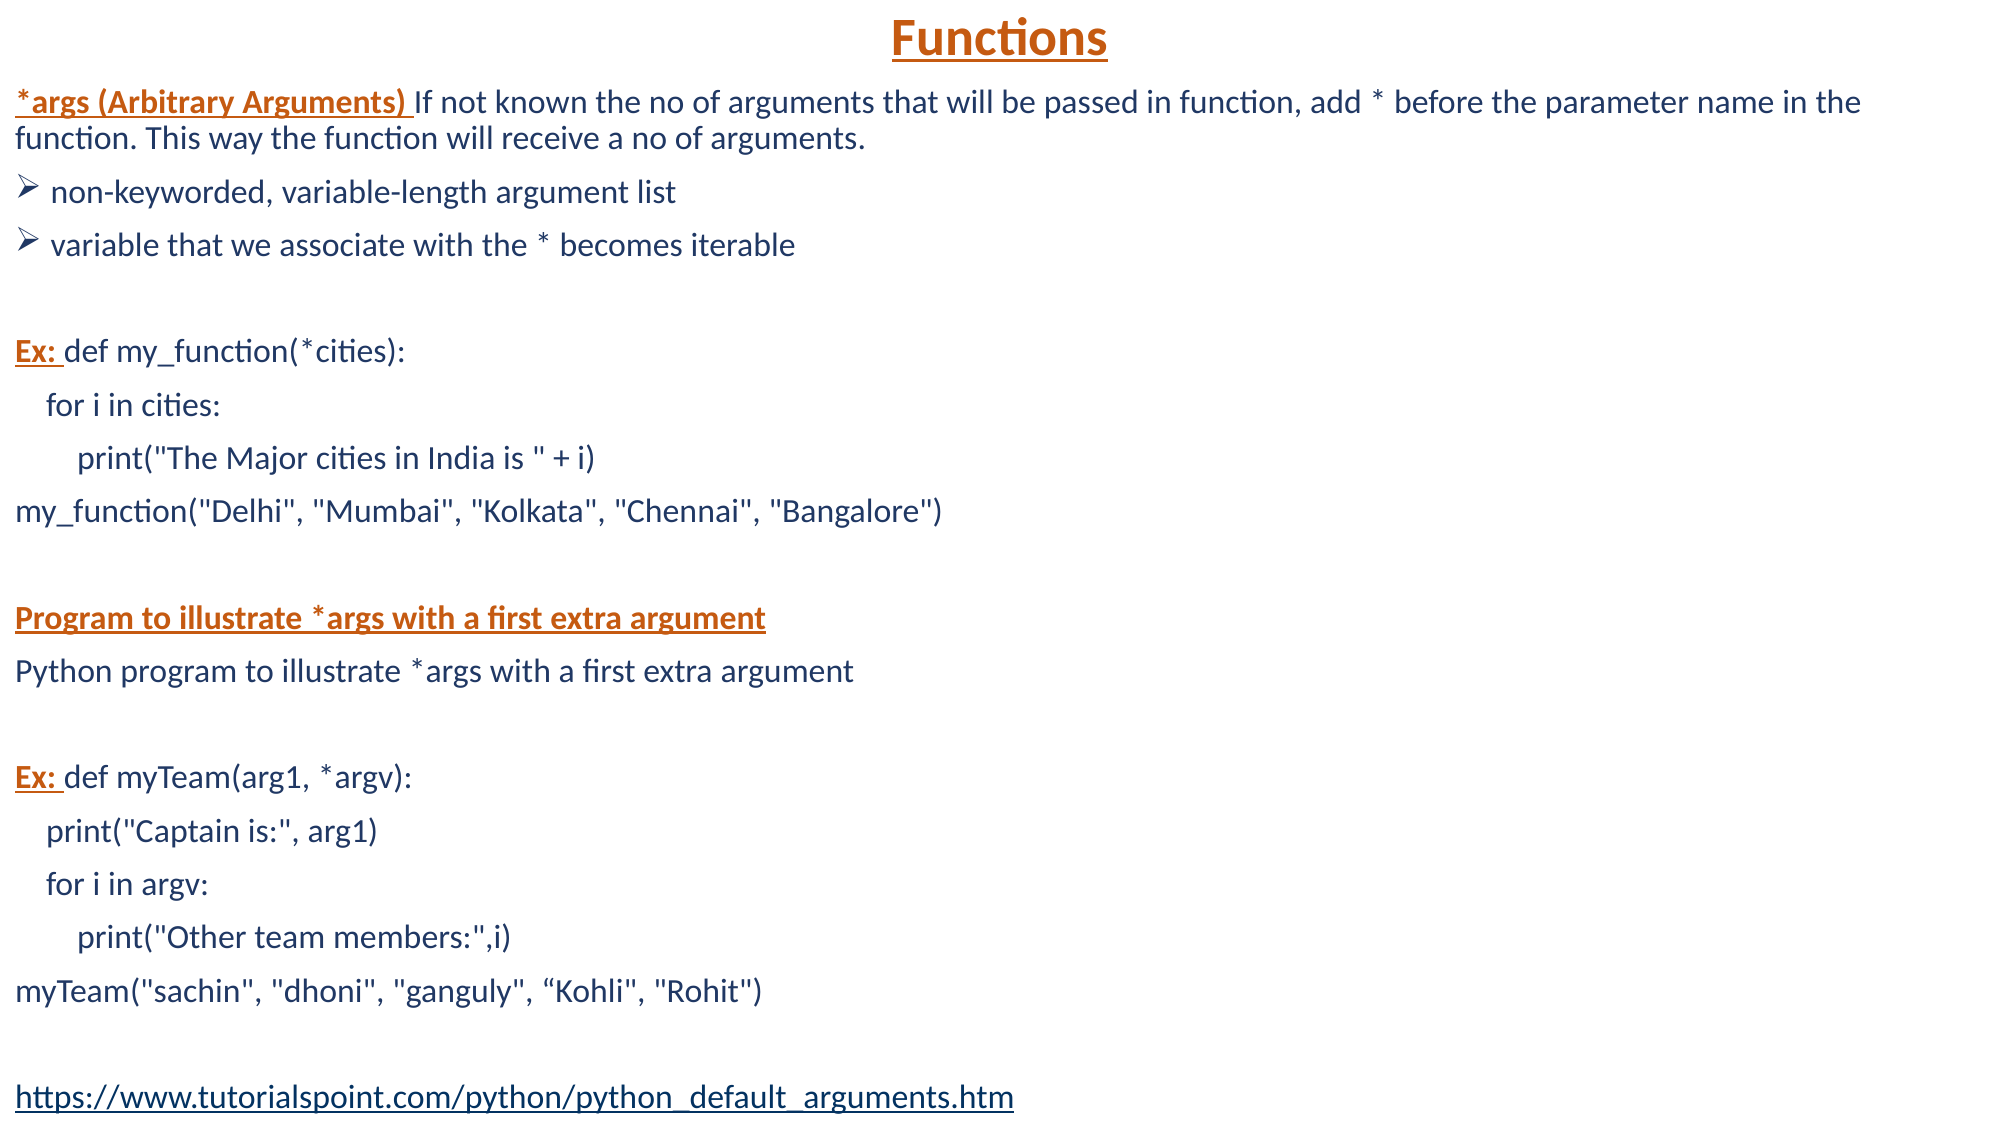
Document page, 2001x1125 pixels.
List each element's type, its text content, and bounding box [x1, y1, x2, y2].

list Functions *args (Arbitrary Arguments) If not known the no of arguments that will be passed in function, add * before the parameter name in the function. This way the function will receive a no of arguments. non-keyworded, variable-length argument list variable that we associate with the * becomes iterable Ex: def my_function(*cities): for i in cities: print("The Major cities in India is " + i) my_function("Delhi", "Mumbai", "Kolkata", "Chennai", "Bangalore") Program to illustrate *args with a first extra argument Python program to illustrate *args with a first extra argument Ex: def myTeam(arg1, *argv): print("Captain is:", arg1) for i in argv: print("Other team members:",i) myTeam("sachin", "dhoni", "ganguly", “Kohli", "Rohit") https://www.tutorialspoint.com/python/python_default_arguments.htm [0, 1, 2000, 1125]
